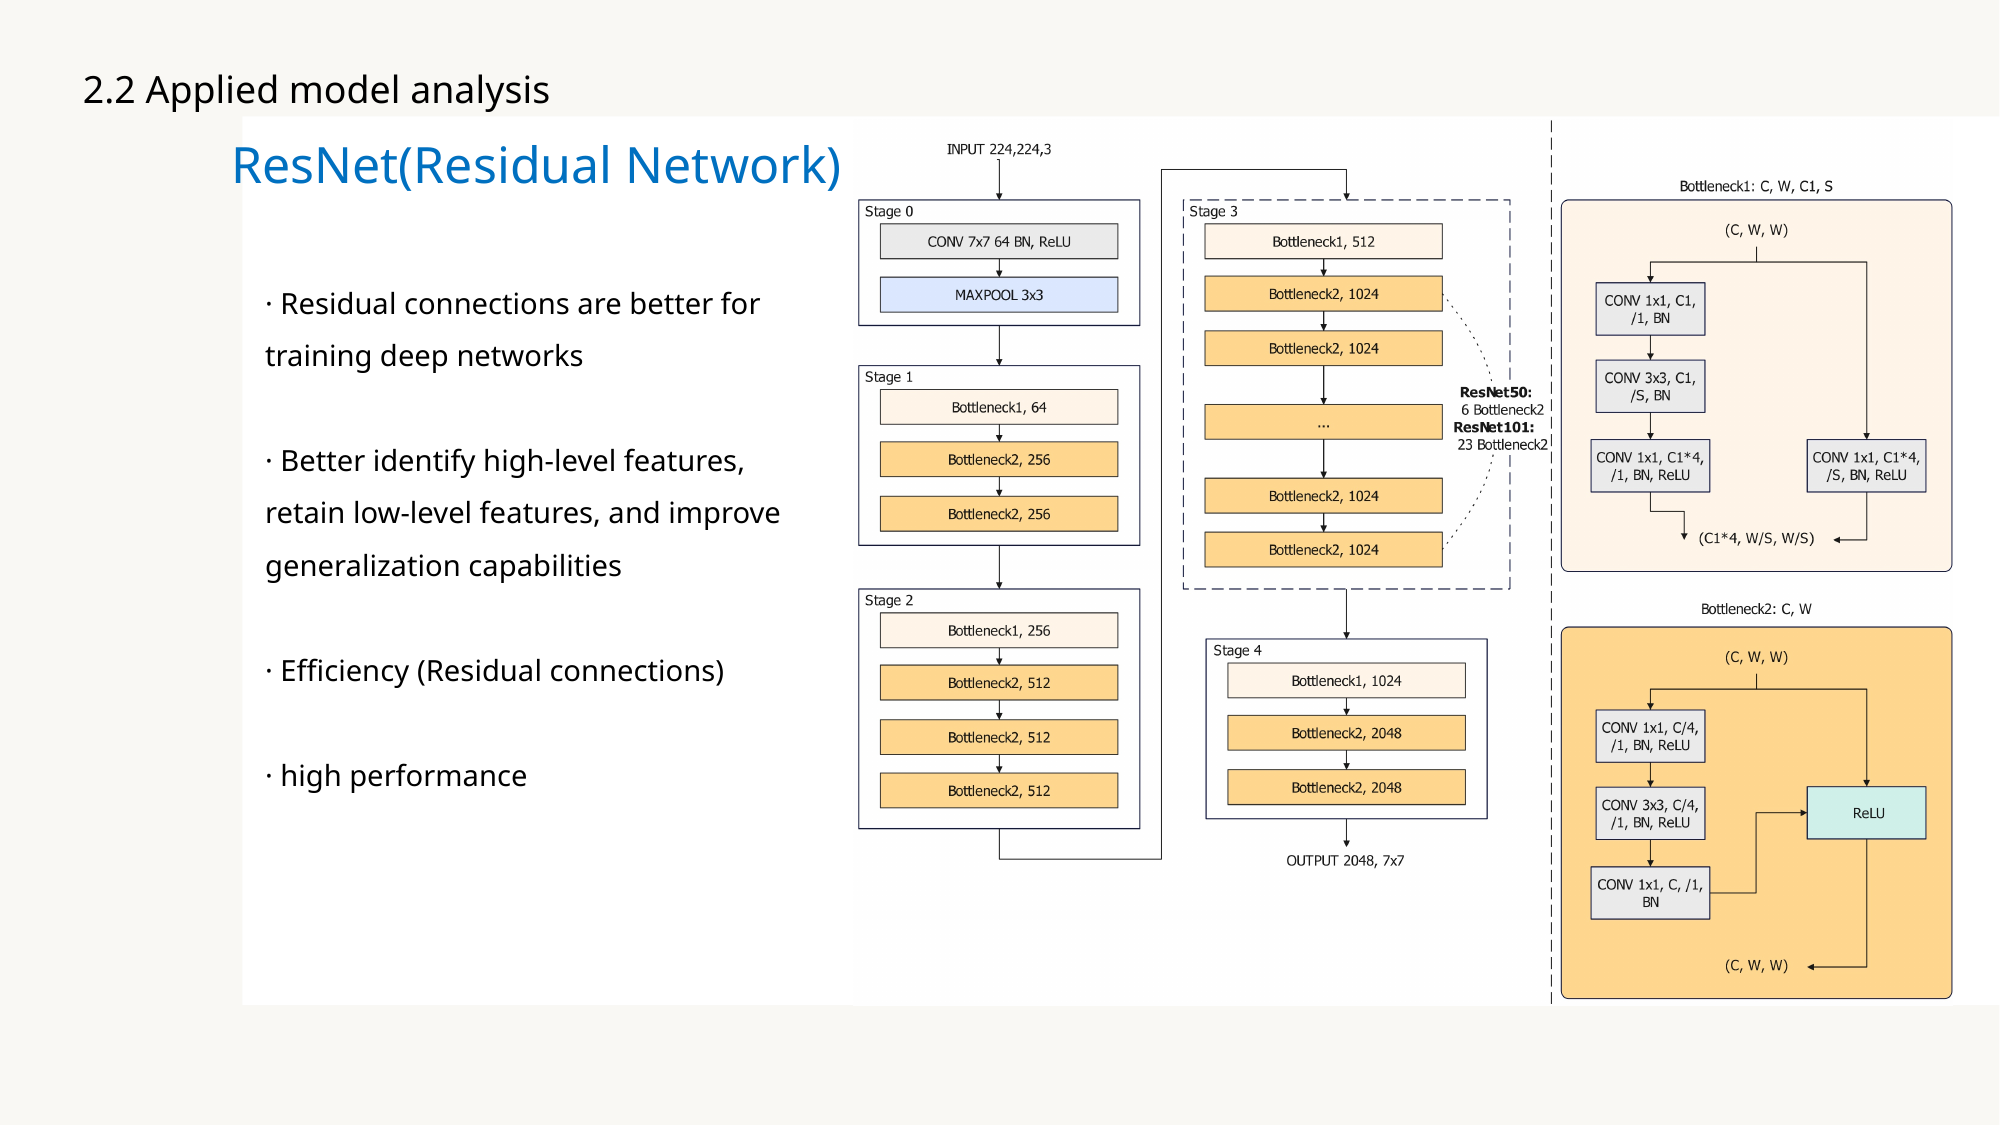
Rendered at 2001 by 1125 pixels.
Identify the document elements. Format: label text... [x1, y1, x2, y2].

text_box · Residual connections are better for training deep networks · Better identify high-level features, retain low-level features, and improve generalization capabilities · Efficiency (Residual connections) · high performance [250, 260, 802, 800]
picture [853, 119, 1953, 1006]
text_box ResNet(Residual Network) [216, 126, 853, 201]
text_box 2.2 Applied model analysis [68, 58, 824, 119]
